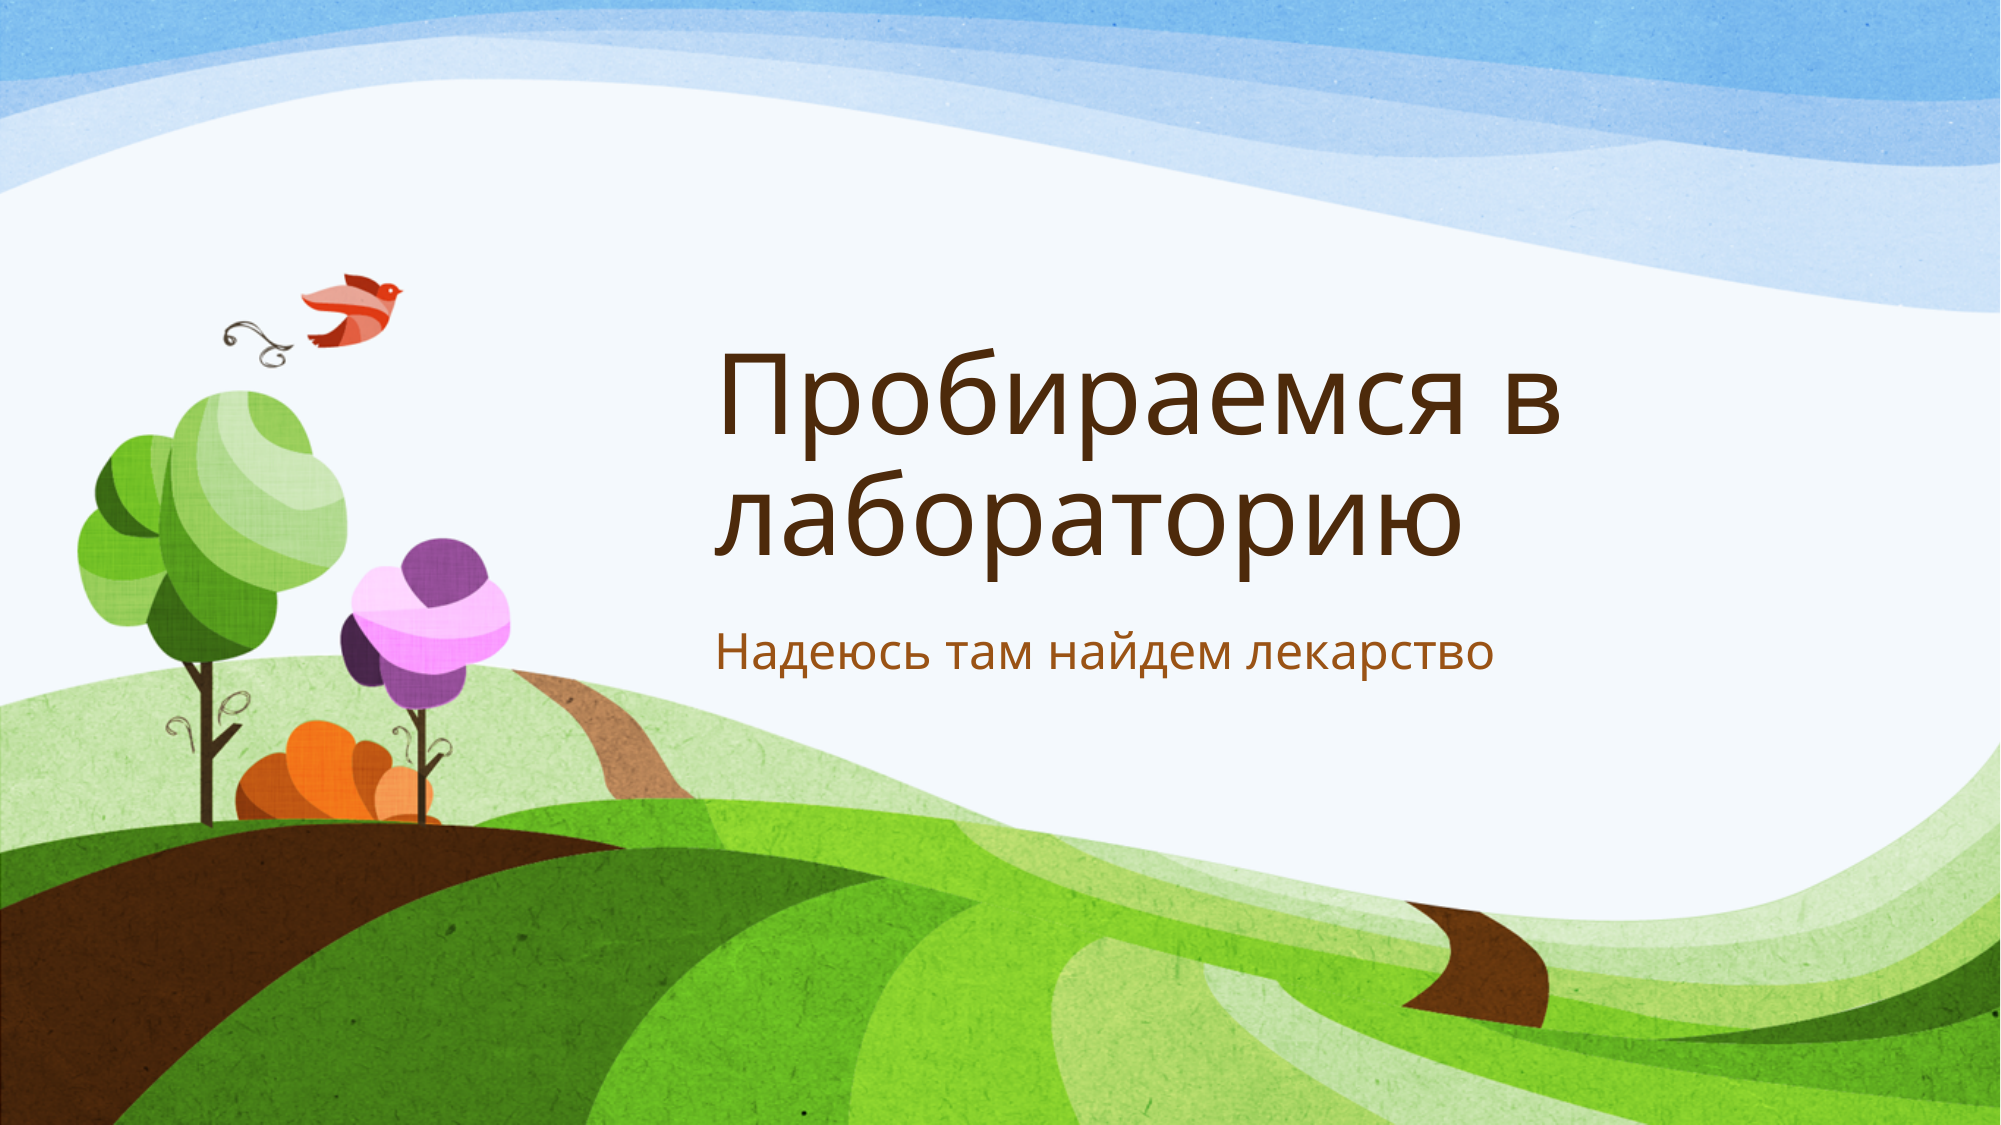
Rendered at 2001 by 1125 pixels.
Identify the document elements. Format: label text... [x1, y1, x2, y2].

subtitle Надеюсь там найдем лекарство [699, 612, 1825, 763]
picture [0, 0, 2001, 1125]
title Пробираемся в лабораторию [699, 287, 1825, 588]
